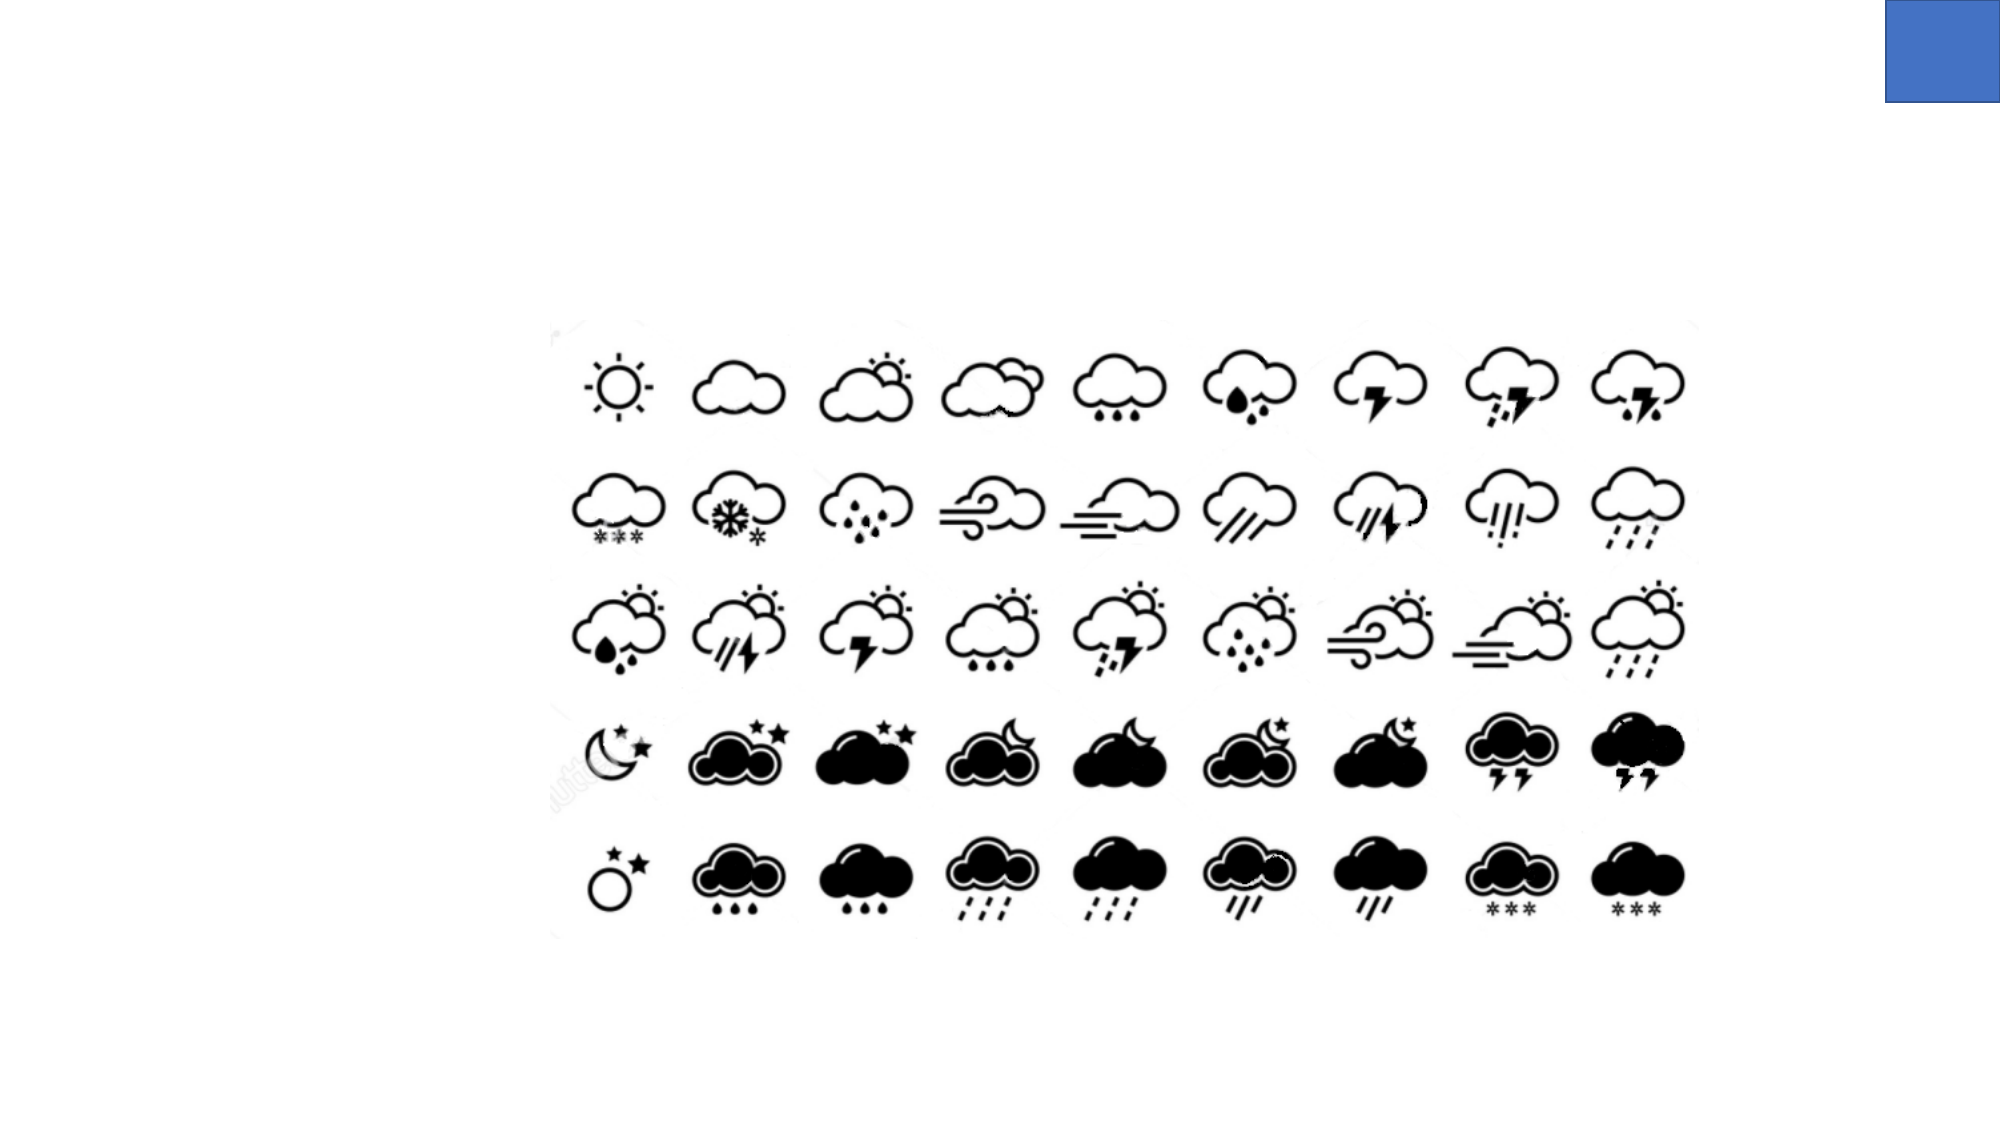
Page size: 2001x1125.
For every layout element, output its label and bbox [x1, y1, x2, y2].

text_box [1885, 0, 2000, 103]
picture [550, 320, 1699, 939]
